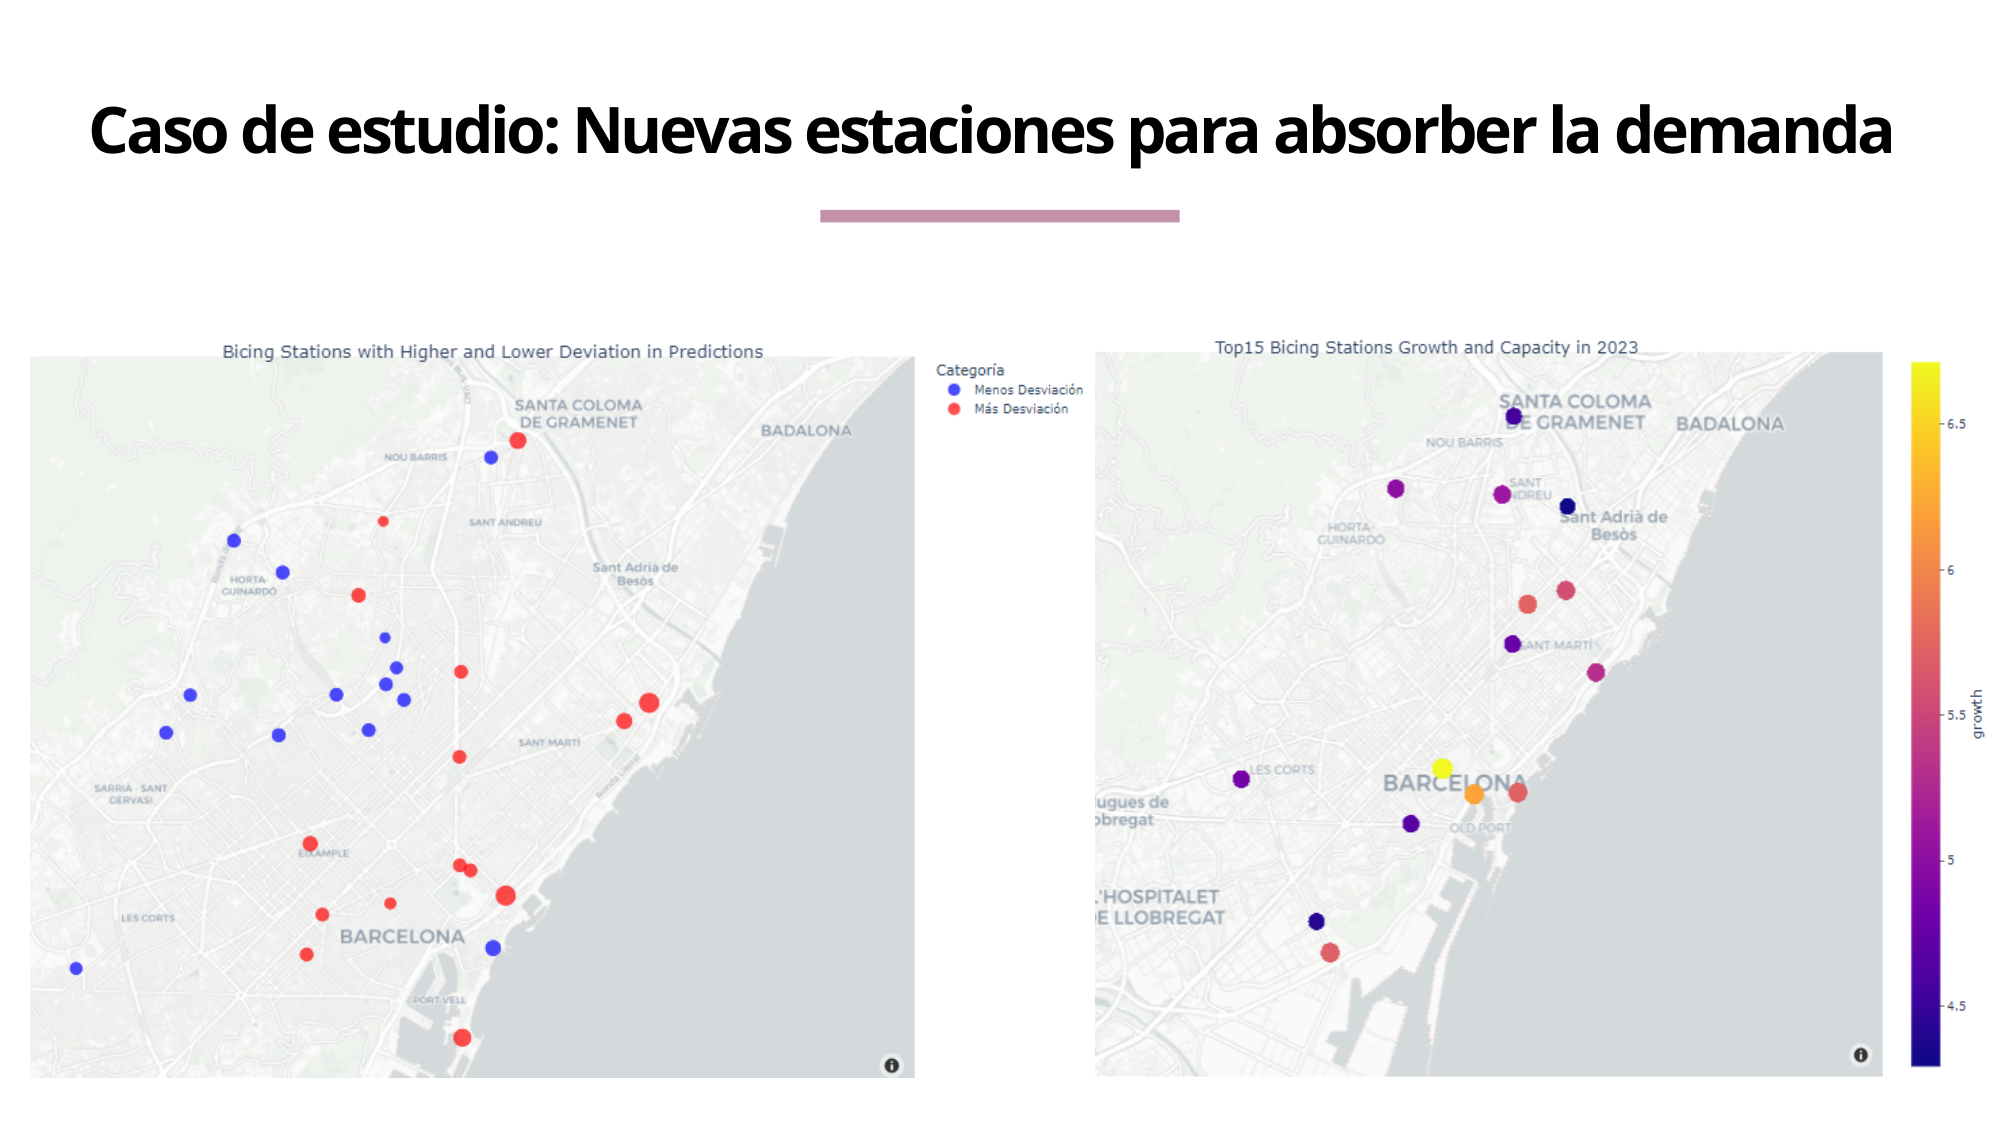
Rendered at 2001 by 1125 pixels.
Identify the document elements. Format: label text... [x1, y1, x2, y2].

title Caso de estudio: Nuevas estaciones para absorber la demanda [81, 85, 1919, 175]
picture [30, 312, 1987, 1125]
